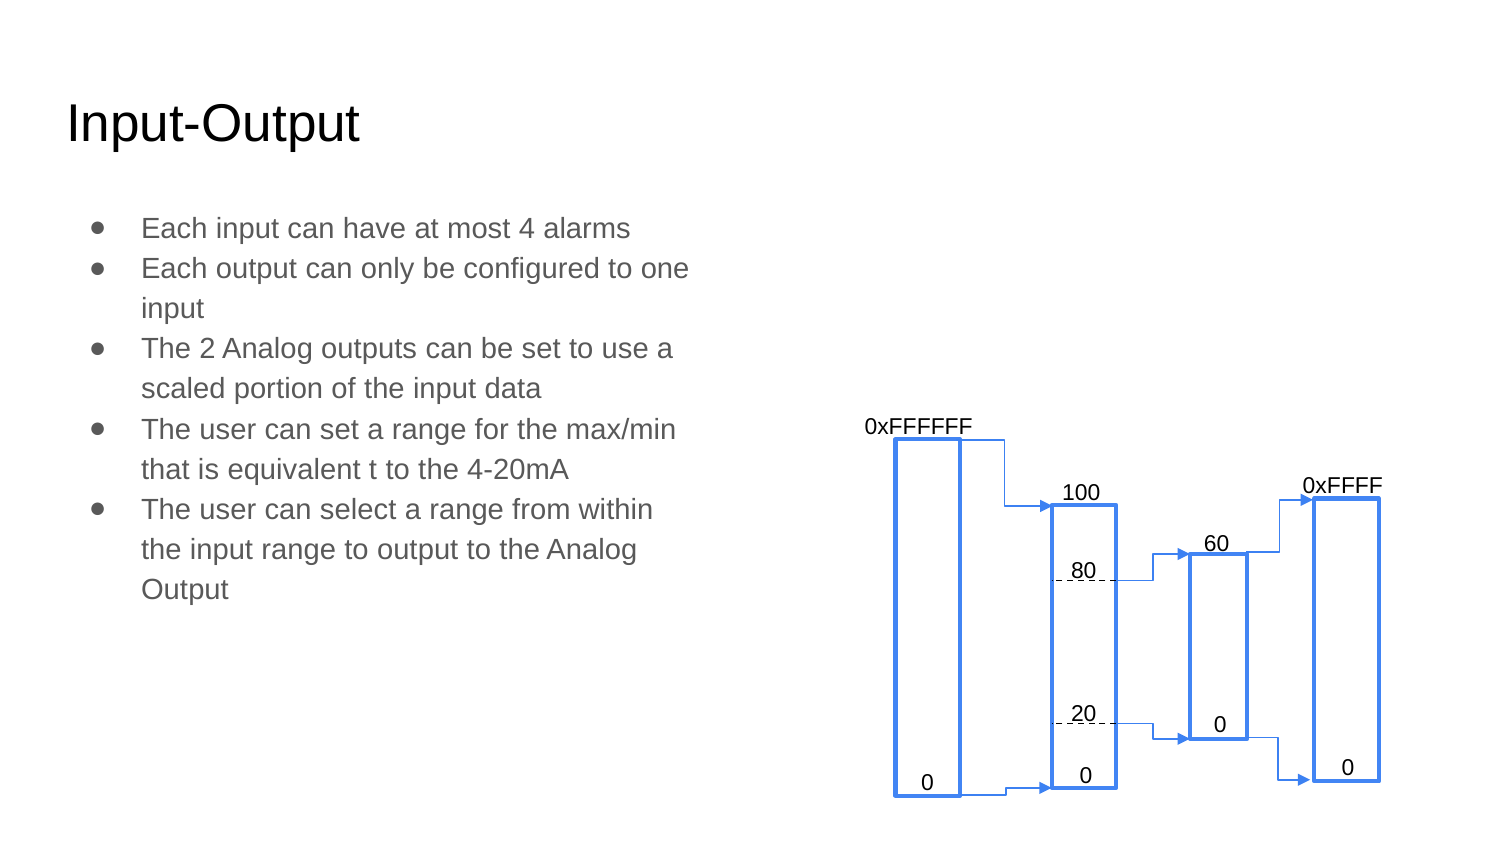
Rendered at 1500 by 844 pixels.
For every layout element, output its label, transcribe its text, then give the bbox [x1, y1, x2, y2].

text_box 0 [906, 760, 946, 803]
text_box 0xFFFFFF [849, 404, 1013, 447]
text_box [1245, 737, 1311, 781]
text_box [1115, 723, 1191, 739]
text_box 80 [1056, 547, 1121, 580]
text_box [1312, 506, 1381, 783]
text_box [959, 787, 1052, 796]
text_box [955, 439, 1053, 507]
text_box 100 [1051, 470, 1120, 513]
text_box [1050, 513, 1118, 583]
text_box [893, 447, 962, 798]
text_box [1050, 729, 1118, 790]
text_box 20 [1056, 690, 1121, 723]
text_box [1050, 585, 1118, 726]
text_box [1115, 553, 1191, 581]
text_box 0 [1199, 702, 1264, 745]
title Input-Output [51, 72, 1449, 167]
text_box 0 [1326, 745, 1367, 788]
text_box [1188, 564, 1249, 741]
text_box 0 [1064, 752, 1105, 796]
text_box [1245, 499, 1314, 553]
text_box 60 [1189, 521, 1254, 564]
list Each input can have at most 4 alarms Each output can only be configured to one input The 2 Analog outputs can be set to use a scaled portion of the input data The user can set a range for the max/min that is equivalent t to the 4-20mA The user can select a range from within the input range to output to the Analog Output [51, 189, 708, 750]
text_box 0xFFFF [1287, 463, 1406, 506]
